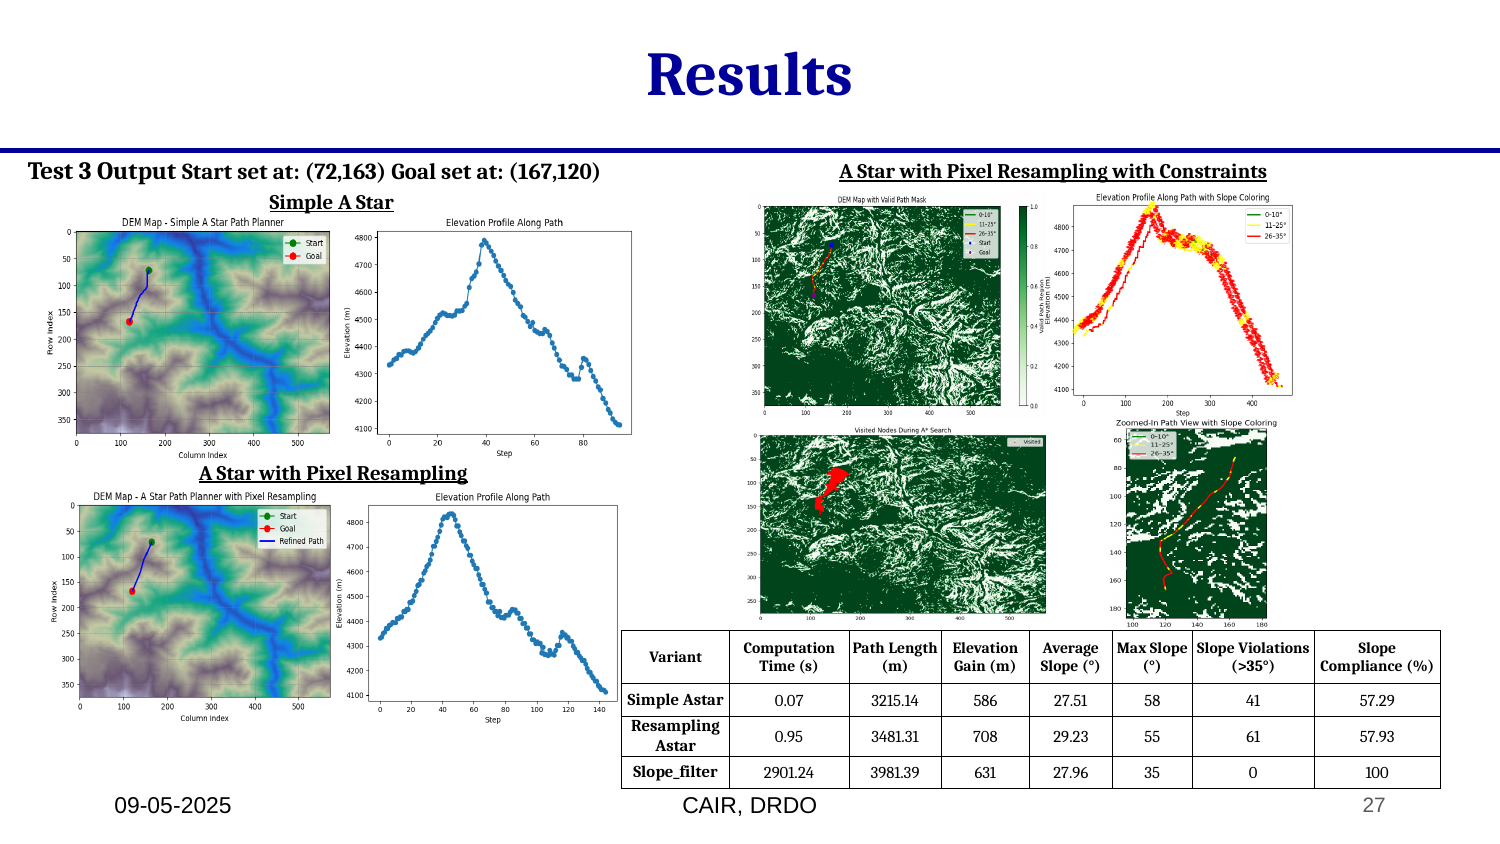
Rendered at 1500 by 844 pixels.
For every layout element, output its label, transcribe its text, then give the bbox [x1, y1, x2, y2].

slide_number 27 [1059, 789, 1397, 827]
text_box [744, 417, 1278, 630]
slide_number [103, 782, 441, 827]
table_cell 57.93 [1315, 717, 1440, 756]
table_cell 29.23 [1030, 717, 1112, 756]
table_cell Simple Astar [624, 684, 729, 716]
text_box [45, 217, 634, 461]
table_cell 55 [1113, 717, 1192, 756]
table_header Path Length (m) [850, 637, 941, 683]
text_box A Star with Pixel Resampling with Constraints [824, 158, 1295, 191]
title Results [103, 0, 1397, 148]
table_cell 58 [1113, 684, 1192, 716]
table_cell 586 [942, 684, 1029, 716]
text_box A Star with Pixel Resampling [183, 469, 495, 489]
text_box Test 3 Output Start set at: (72,163) Goal set at: (167,120) [12, 139, 722, 149]
table_cell 0.95 [730, 717, 849, 756]
table_cell 3981.39 [850, 757, 941, 788]
table_cell 35 [1113, 757, 1192, 788]
table_cell 0 [1193, 757, 1314, 788]
table_cell 27.51 [1030, 684, 1112, 716]
table_cell 100 [1315, 757, 1440, 788]
table_cell Slope_filter [622, 757, 729, 788]
text_box A Star with Pixel Resampling with Constraints [824, 145, 1295, 149]
table_header Max Slope (°) [1113, 637, 1192, 683]
table_header Slope Compliance (%) [1315, 631, 1440, 683]
table_header Variant [624, 631, 729, 683]
table_header Elevation Gain (m) [942, 637, 1029, 683]
table_header Computation Time (s) [730, 631, 849, 683]
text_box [49, 490, 620, 724]
table_cell 708 [942, 717, 1029, 756]
table_cell 0.07 [730, 684, 849, 716]
table_cell 27.96 [1030, 757, 1112, 788]
footer CAIR, DRDO [496, 782, 1004, 827]
text_box Test 3 Output Start set at: (72,163) Goal set at: (167,120) [12, 158, 722, 195]
table_cell 3215.14 [850, 684, 941, 716]
text_box Simple A Star [254, 175, 497, 215]
table_cell 631 [942, 757, 1029, 788]
table_cell Resampling Astar [622, 717, 729, 756]
table_cell 57.29 [1315, 684, 1440, 716]
table_cell 61 [1193, 717, 1314, 756]
table_cell 41 [1193, 684, 1314, 716]
table_cell 3481.31 [850, 717, 941, 756]
table_header Slope Violations (>35°) [1193, 631, 1314, 683]
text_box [749, 191, 1295, 419]
table_header Average Slope (°) [1030, 637, 1112, 683]
table_cell 2901.24 [730, 757, 849, 788]
